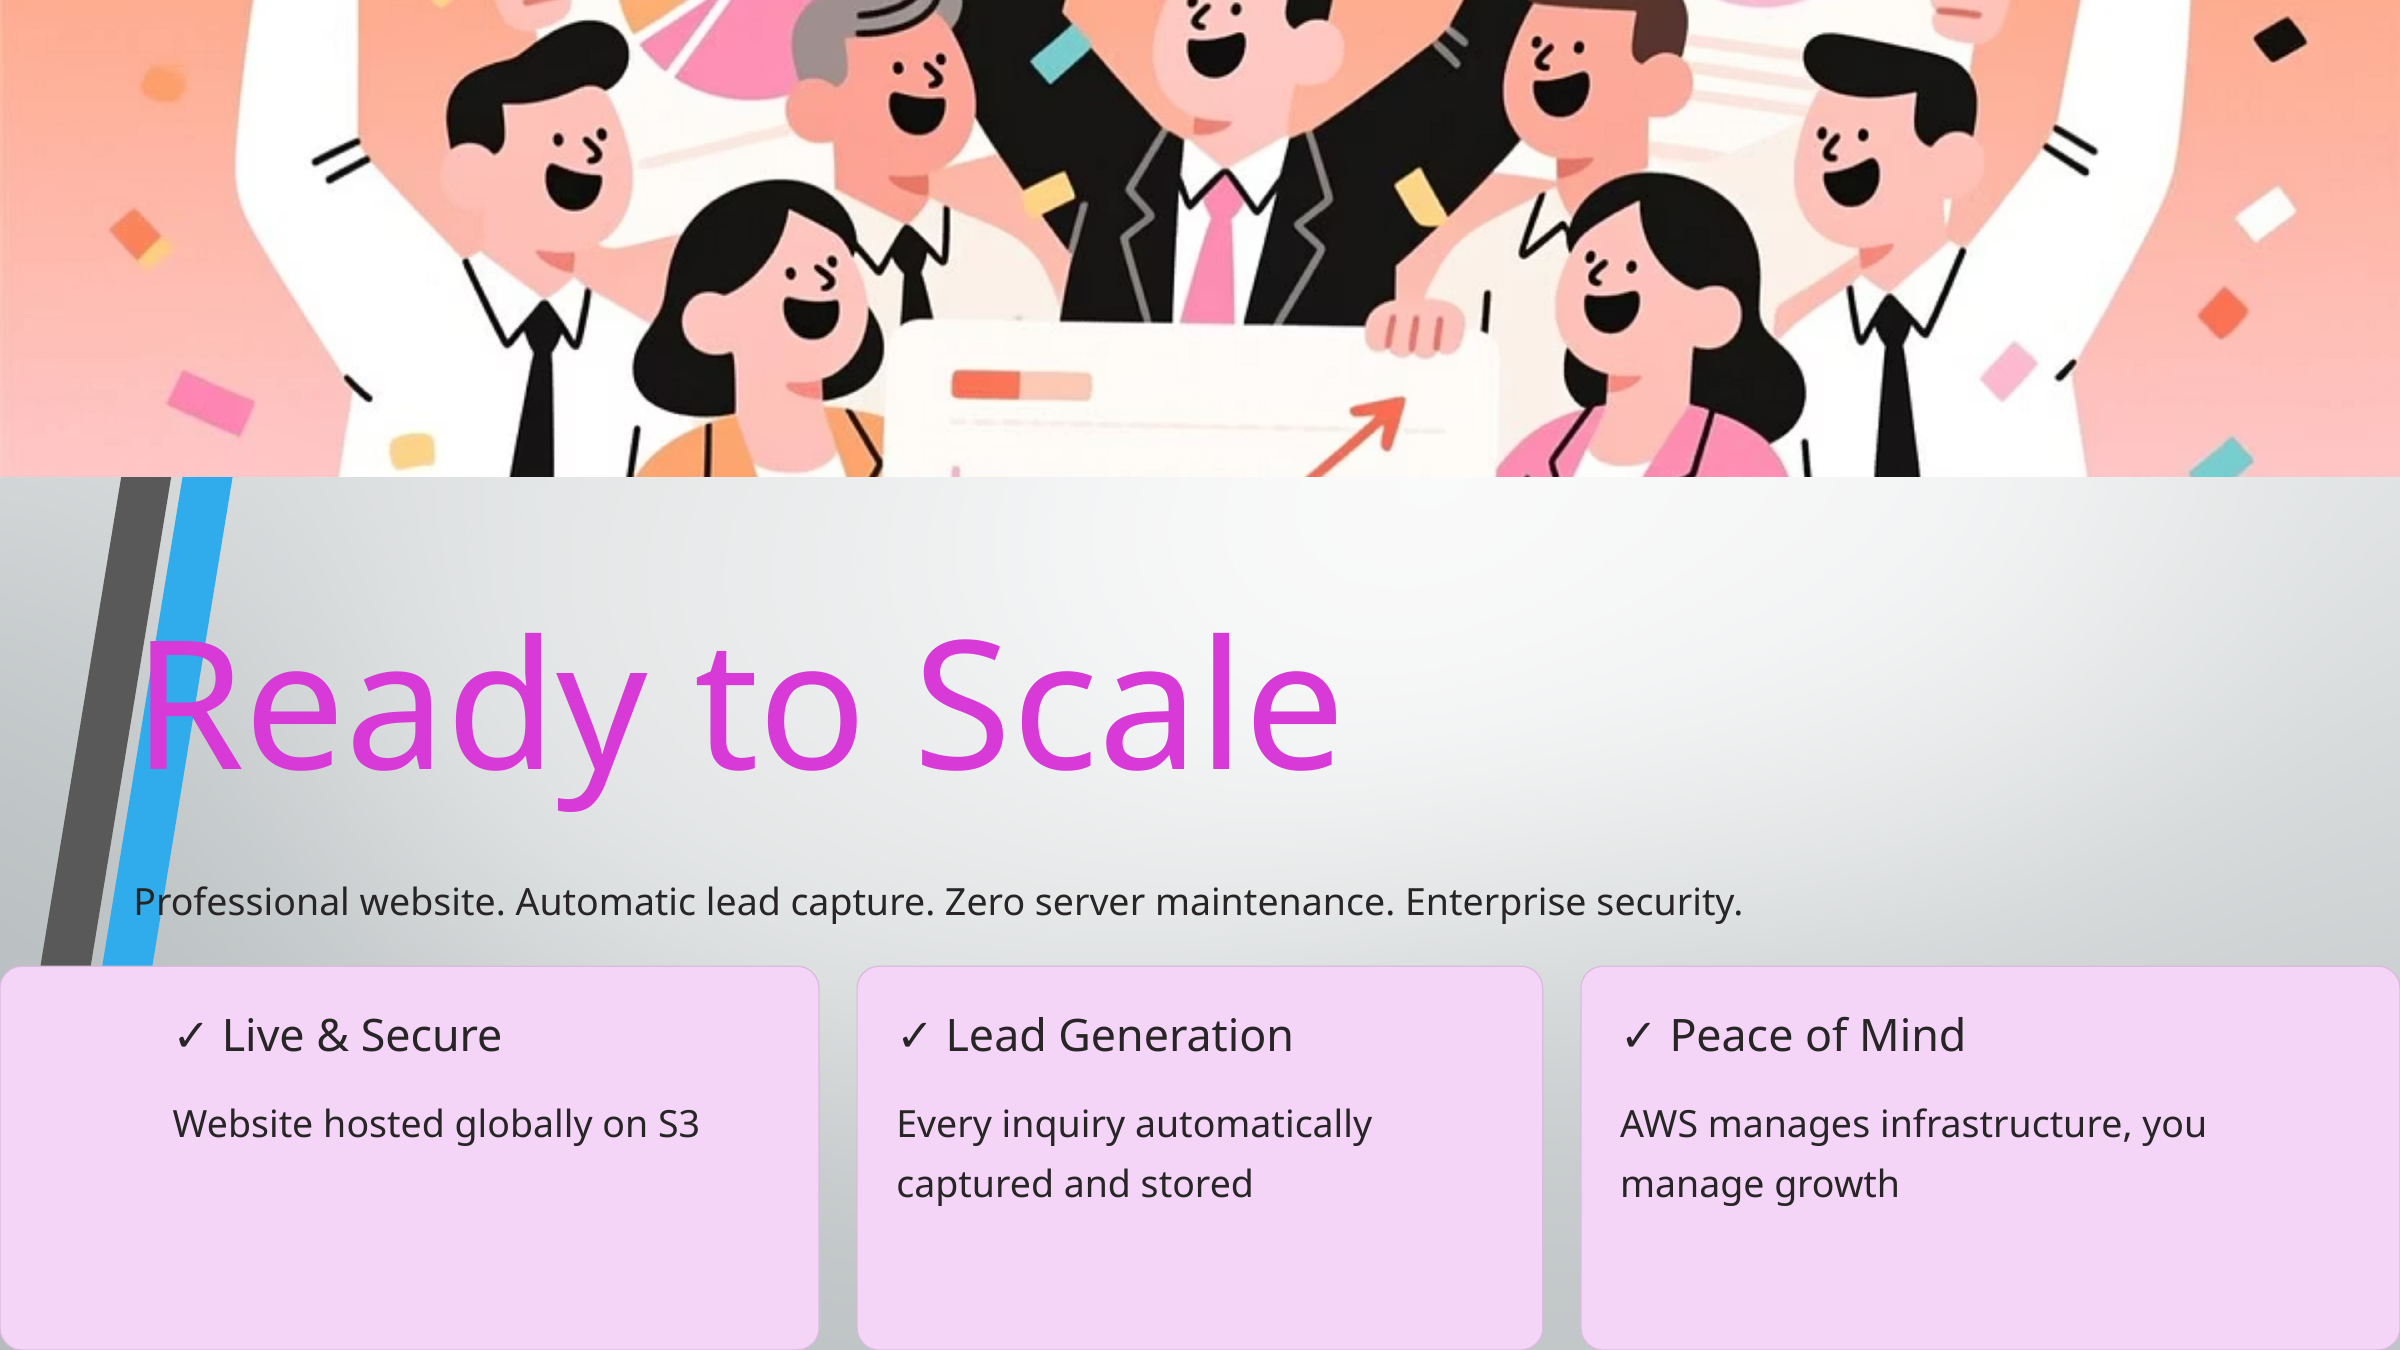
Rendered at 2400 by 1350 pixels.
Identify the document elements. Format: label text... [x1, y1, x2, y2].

text_box ✓ Live & Secure [172, 1005, 621, 1062]
text_box [857, 966, 1543, 1350]
text_box AWS manages infrastructure, you manage growth [1620, 1084, 2228, 1207]
text_box Every inquiry automatically captured and stored [896, 1084, 1504, 1207]
text_box ✓ Peace of Mind [1620, 1005, 2069, 1062]
text_box [0, 966, 820, 1350]
text_box Ready to Scale [133, 581, 1927, 806]
text_box ✓ Lead Generation [896, 1005, 1345, 1062]
picture [0, 0, 2400, 477]
text_box Website hosted globally on S3 [172, 1084, 780, 1146]
text_box [1580, 966, 2400, 1350]
text_box Professional website. Automatic lead capture. Zero server maintenance. Enterprise security. [133, 862, 2267, 924]
